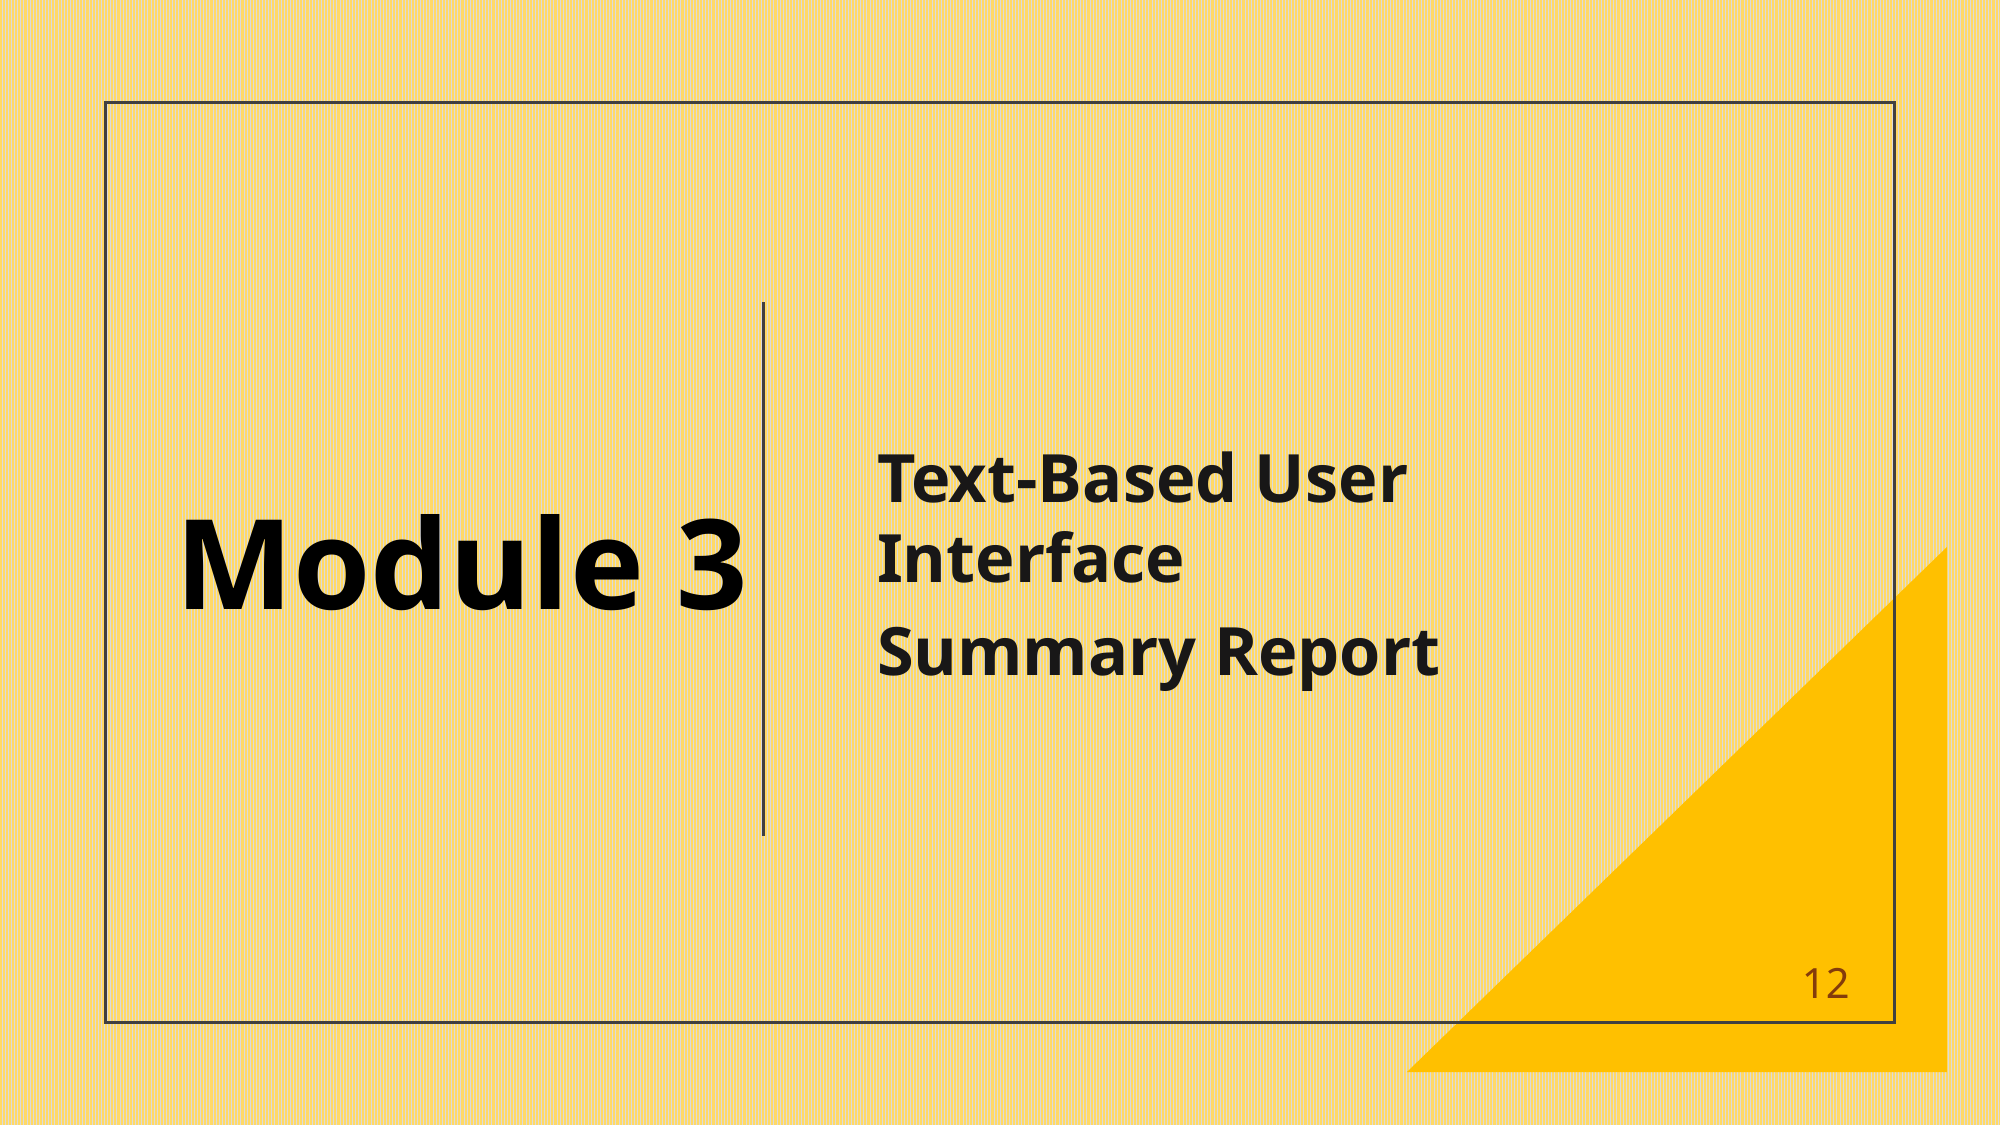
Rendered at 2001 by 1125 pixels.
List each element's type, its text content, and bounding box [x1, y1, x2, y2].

slide_number 12 [1470, 945, 1850, 1020]
text_box [0, 0, 2000, 1125]
text_box [1404, 544, 1948, 1074]
text_box [104, 101, 1895, 1023]
text_box Module 3 [90, 194, 764, 930]
text_box Text-Based User Interface Summary Report [862, 270, 1634, 855]
